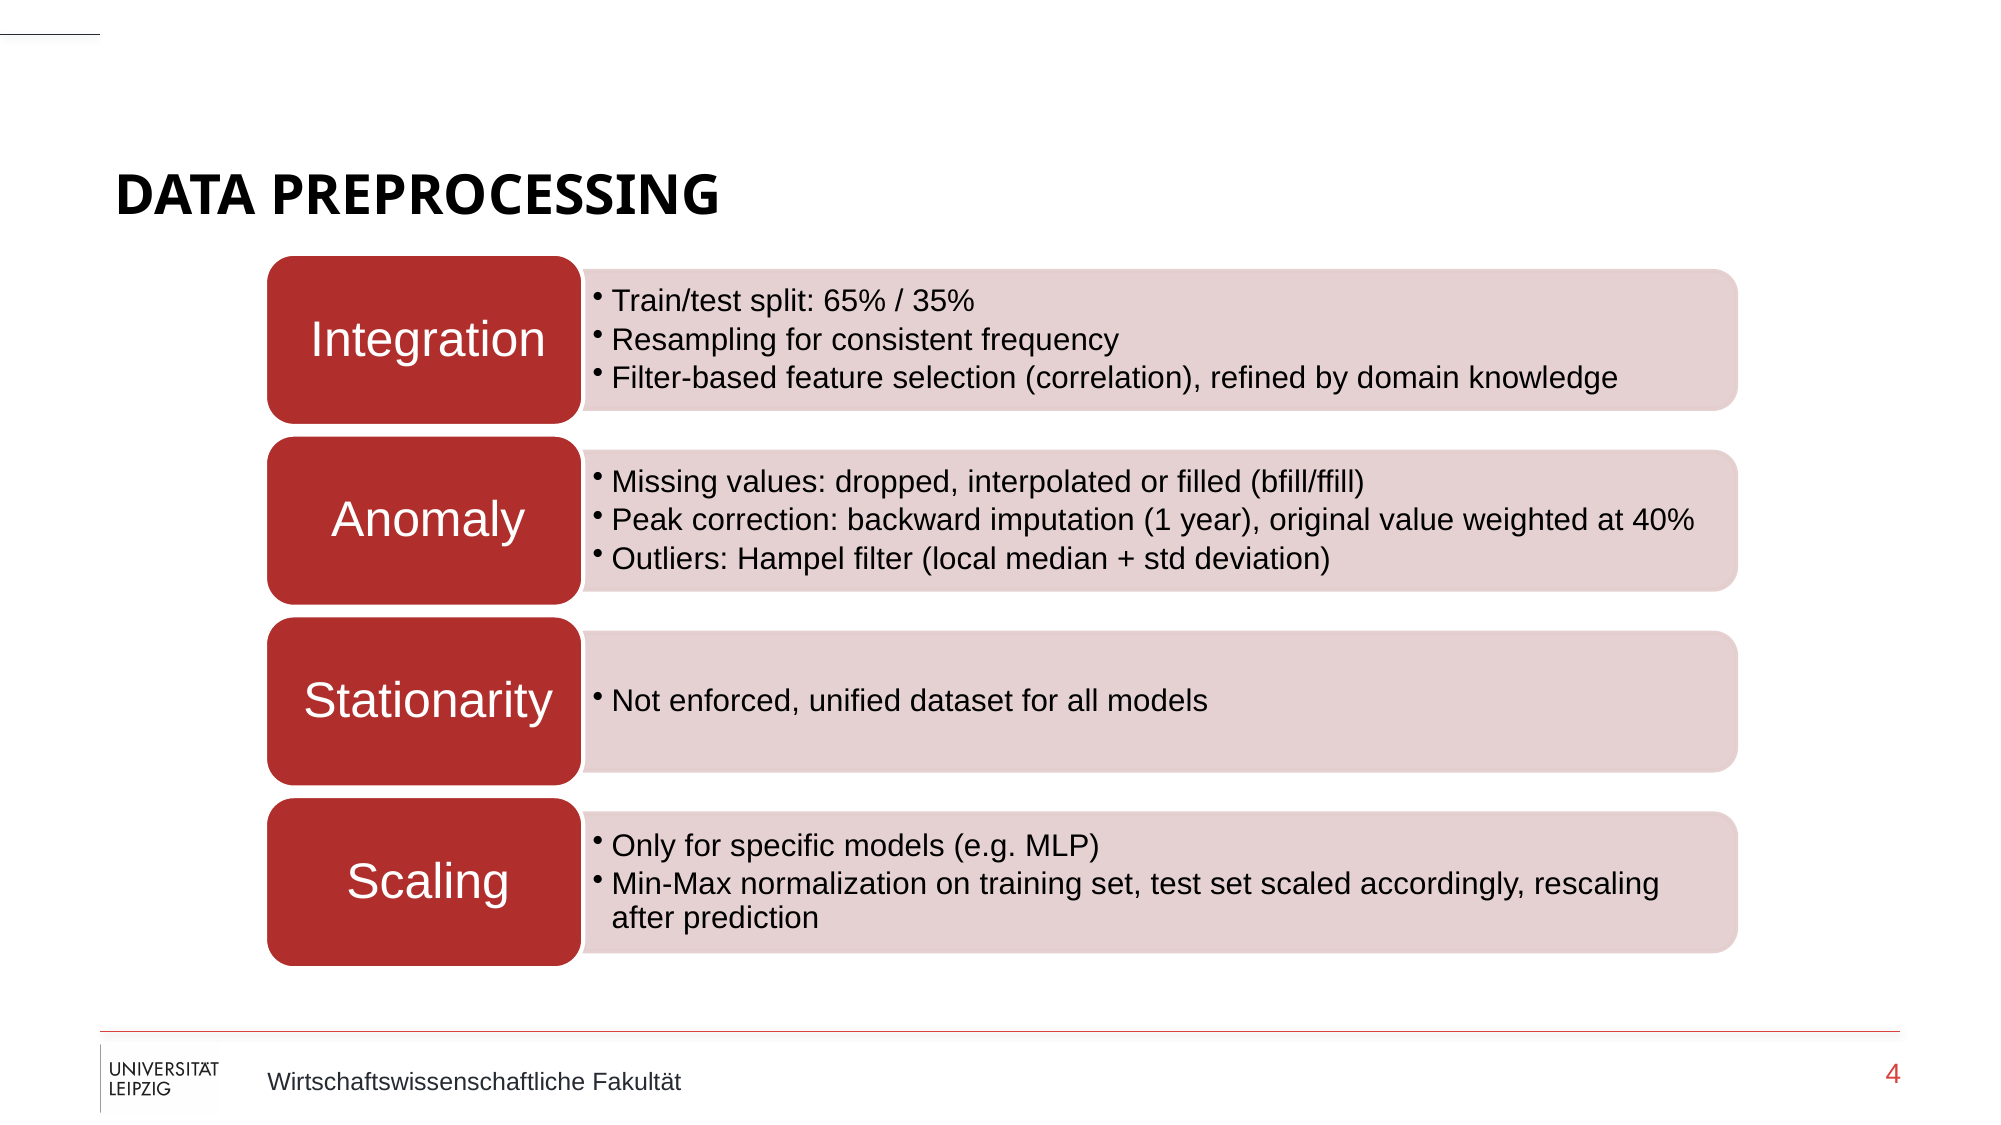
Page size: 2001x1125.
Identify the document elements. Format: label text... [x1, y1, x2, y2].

picture [99, 1043, 220, 1114]
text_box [99, 253, 1902, 969]
slide_number 4 [1738, 1055, 1901, 1101]
title Data preprocessing [99, 66, 1901, 233]
